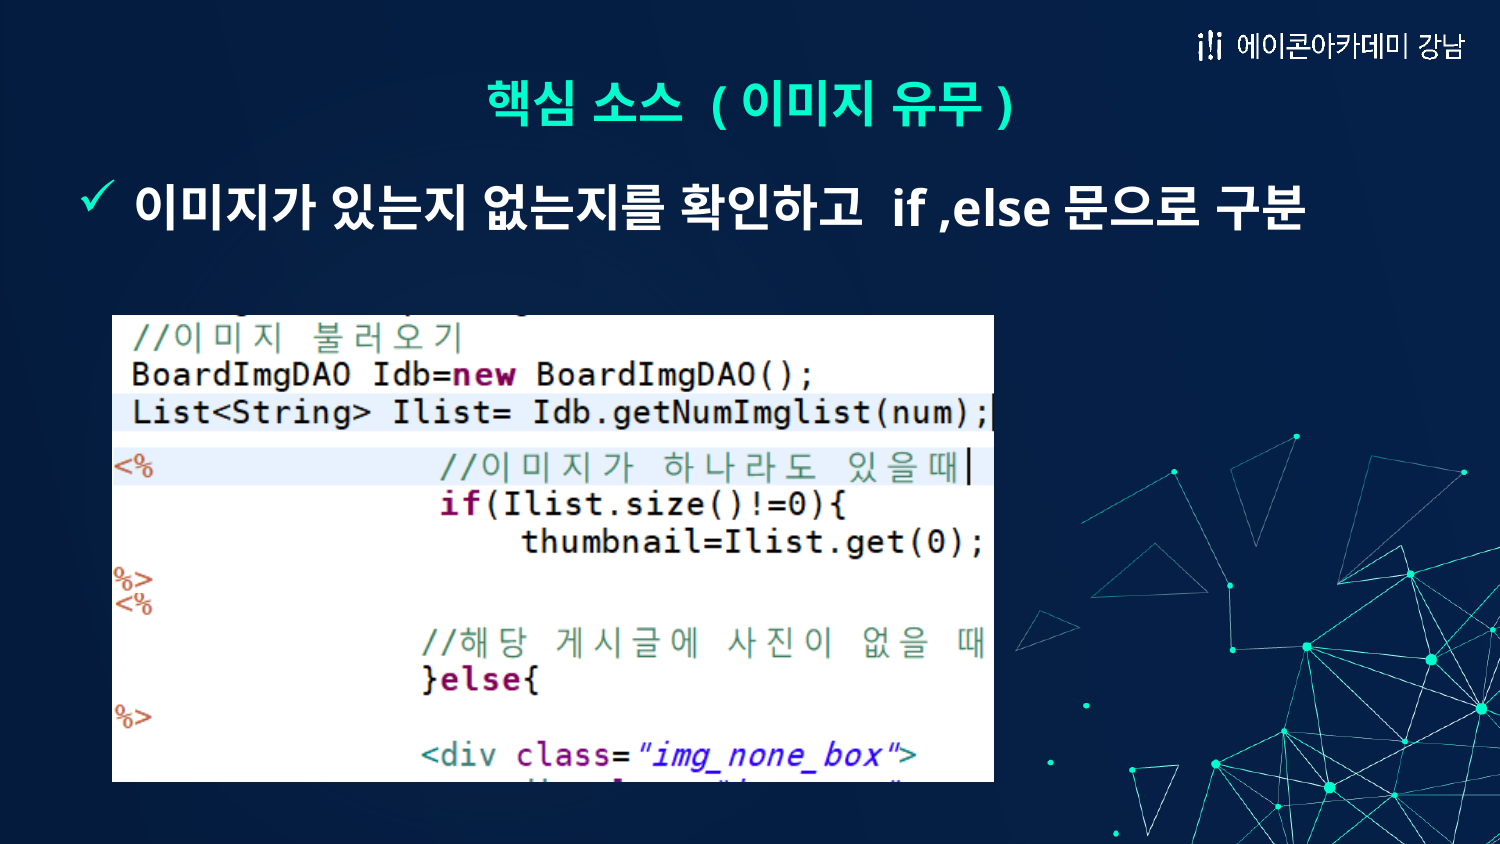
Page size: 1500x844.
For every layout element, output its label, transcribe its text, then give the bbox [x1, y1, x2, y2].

text_box 핵심 소스 (이미지 유무) [322, 57, 1178, 161]
picture [0, 0, 1500, 844]
text_box 이미지가 있는지 없는지를 확인하고 if ,else문으로 구분 [61, 161, 1376, 280]
